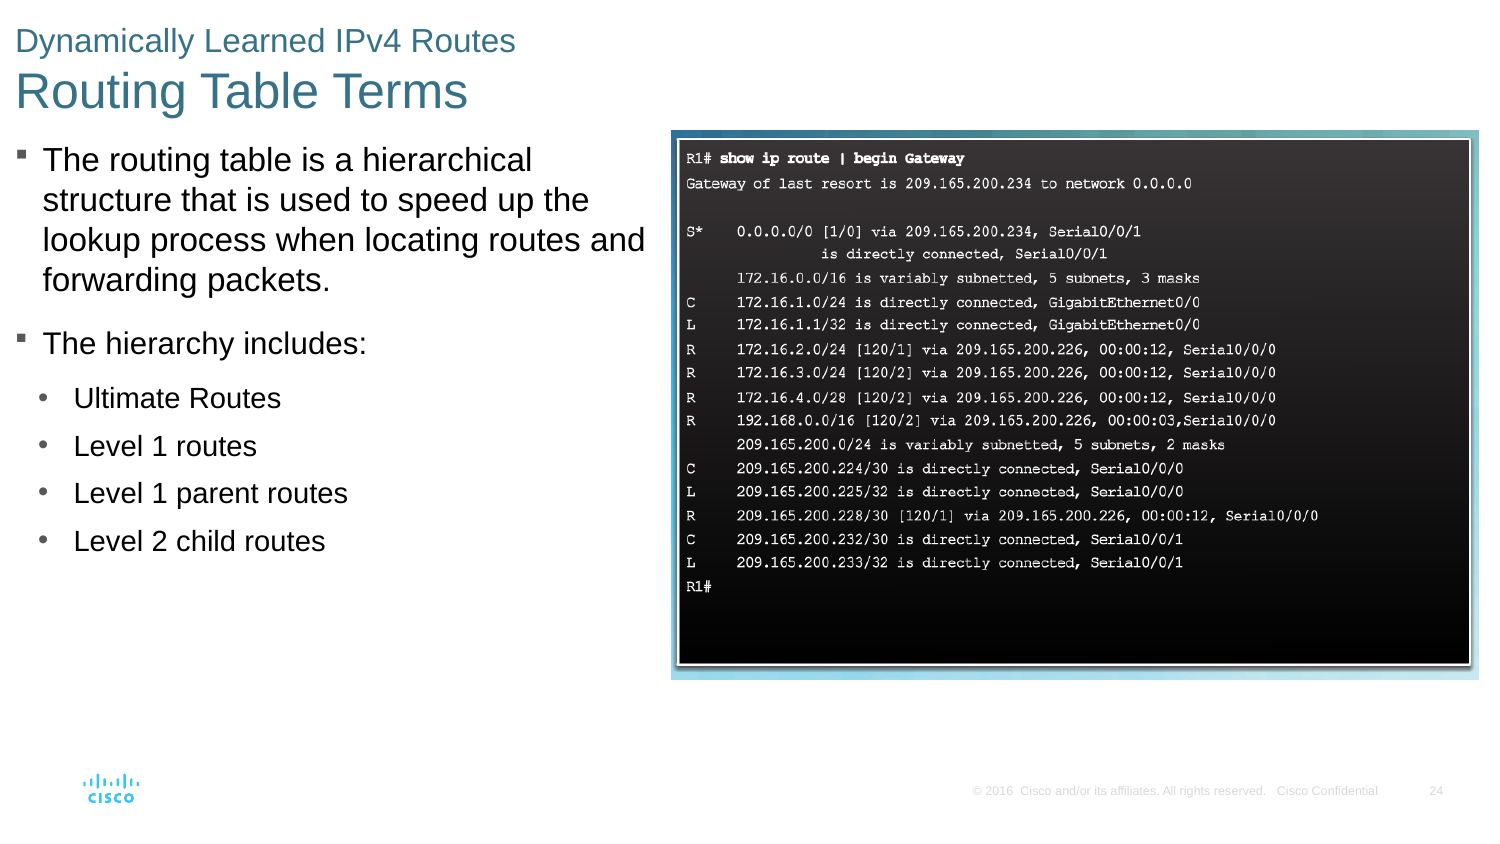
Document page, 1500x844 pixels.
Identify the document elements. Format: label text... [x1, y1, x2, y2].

picture [671, 130, 1480, 680]
list The routing table is a hierarchical structure that is used to speed up the lookup process when locating routes and forwarding packets. The hierarchy includes: Ultimate Routes Level 1 routes Level 1 parent routes Level 2 child routes [0, 131, 672, 794]
title Dynamically Learned IPv4 Routes Routing Table Terms [0, 6, 1500, 131]
